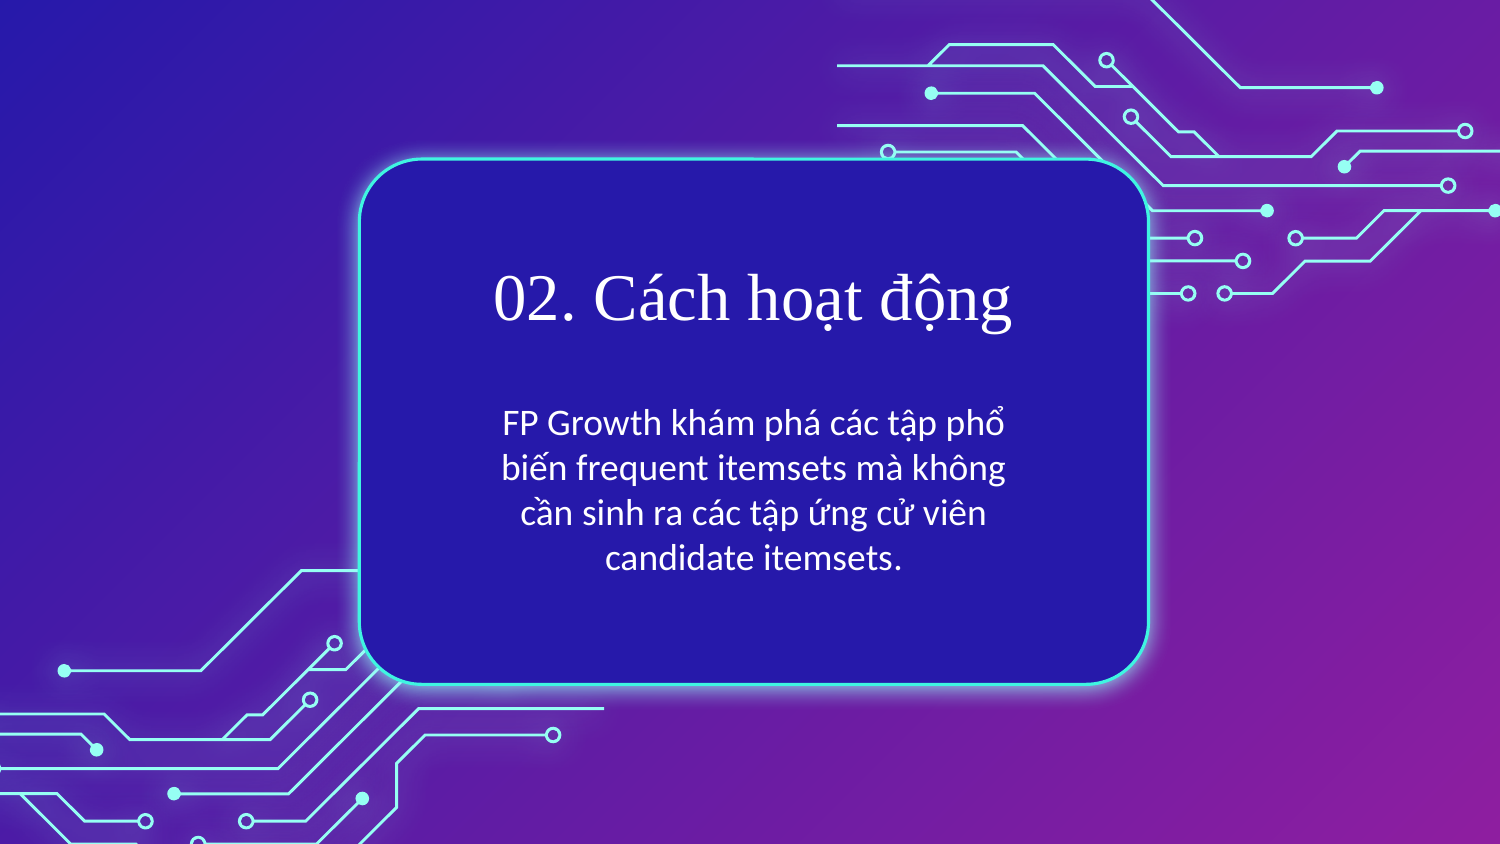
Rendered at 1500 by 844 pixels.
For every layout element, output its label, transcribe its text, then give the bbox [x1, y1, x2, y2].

text_box [359, 159, 1149, 685]
subtitle FP Growth khám phá các tập phổ biến frequent itemsets mà không cần sinh ra các tập ứng cử viên candidate itemsets. [478, 378, 1030, 598]
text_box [1019, 0, 1336, 485]
title 02. Cách hoạt động [478, 245, 1014, 341]
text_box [105, 385, 422, 844]
